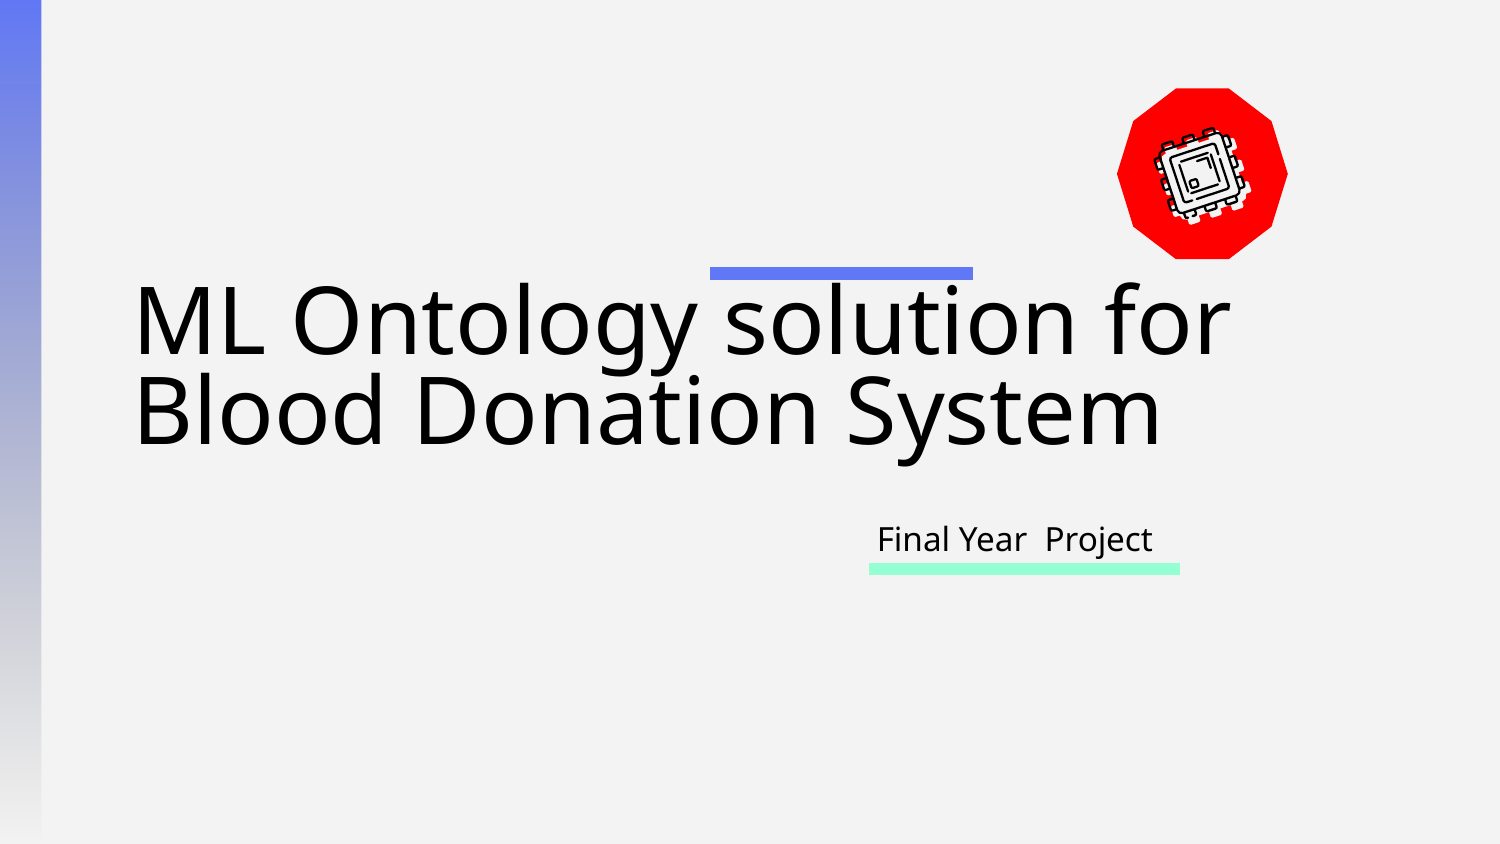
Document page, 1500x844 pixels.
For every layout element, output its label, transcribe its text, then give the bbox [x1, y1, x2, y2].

text_box [1116, 88, 1288, 260]
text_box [1148, 122, 1256, 230]
title ML Ontology solution for Blood Donation System [116, 243, 1411, 503]
subtitle Final Year Project [843, 502, 1222, 594]
